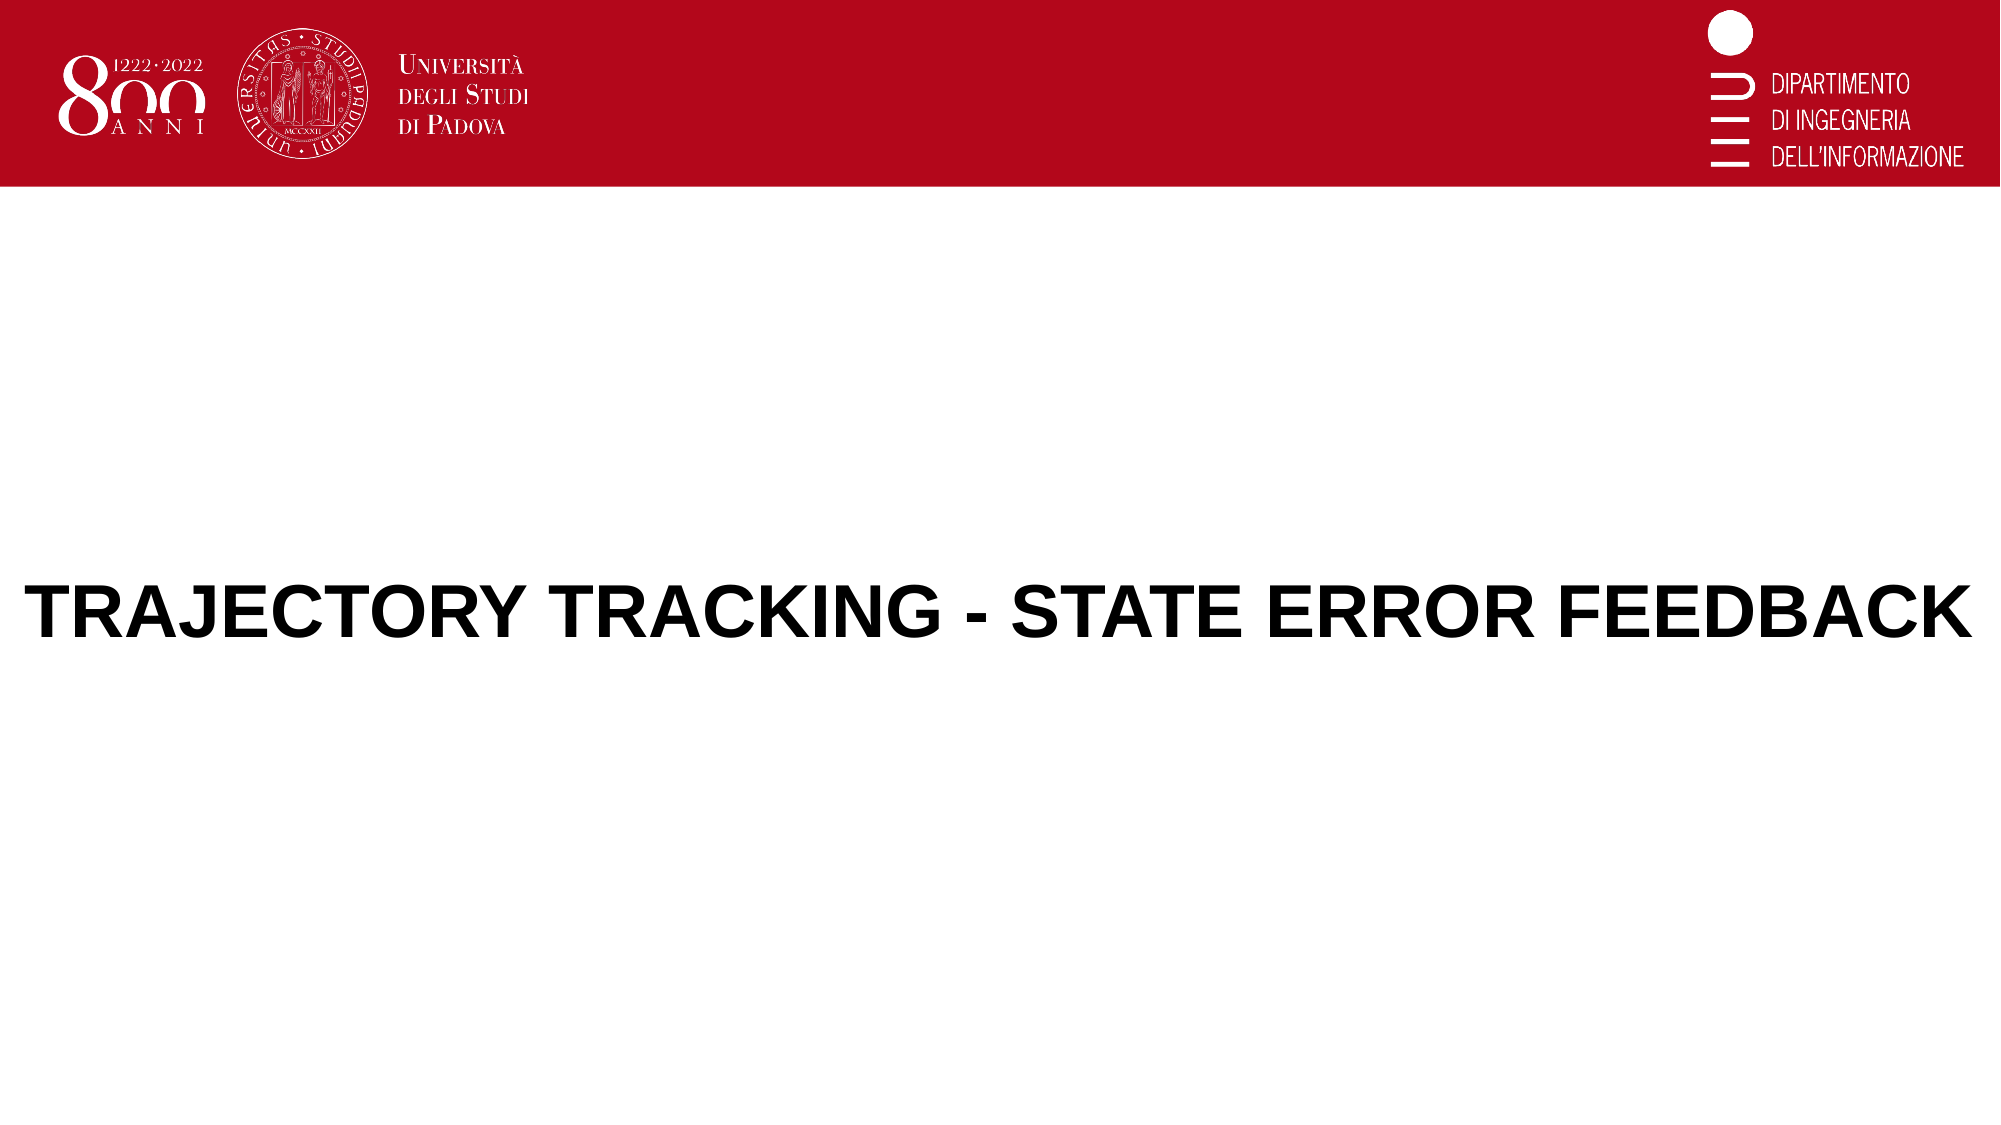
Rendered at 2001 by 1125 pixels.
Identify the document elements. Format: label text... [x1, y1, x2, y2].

title TRAJECTORY TRACKING - STATE ERROR FEEDBACK [0, 515, 2000, 711]
picture [1663, 0, 2000, 221]
